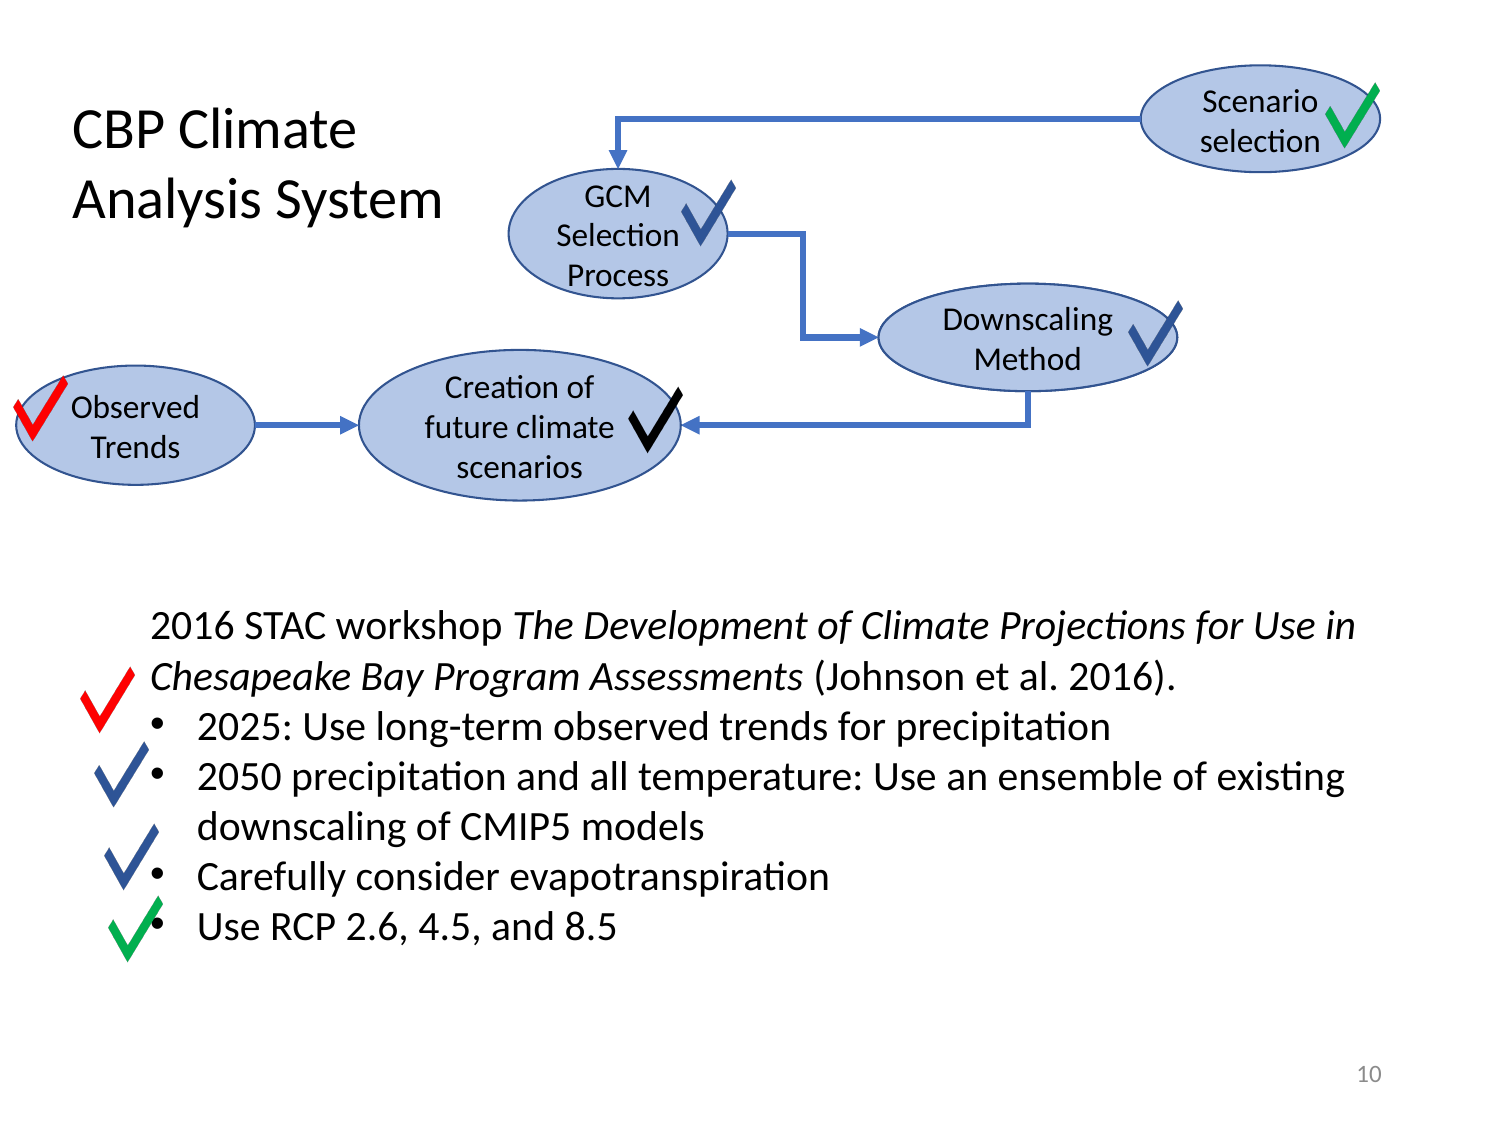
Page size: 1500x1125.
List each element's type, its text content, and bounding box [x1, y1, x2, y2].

picture [680, 163, 737, 262]
picture [627, 370, 684, 469]
picture [79, 650, 164, 978]
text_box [837, 234, 872, 582]
text_box Creation of future climate scenarios [357, 348, 653, 502]
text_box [618, 118, 1141, 169]
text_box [727, 233, 879, 338]
text_box Downscaling Method [877, 282, 1127, 393]
text_box CBP Climate Analysis System [57, 82, 474, 238]
text_box 2016 STAC workshop The Development of Climate Projections for Use in Chesapeake Bay Program Assessments (Johnson et al. 2016). 2025: Use long-term observed trends for precipitation 2050 precipitation and all temperature: Use an ensemble of existing downscaling of CMIP5 models Carefully consider evapotranspiration Use RCP 2.6, 4.5, and 8.5 [135, 591, 1480, 1006]
picture [1127, 284, 1184, 382]
text_box Scenario selection [1139, 64, 1328, 174]
picture [12, 359, 69, 457]
text_box GCM Selection Process [507, 167, 718, 300]
text_box Observed Trends [32, 364, 256, 486]
slide_number 10 [1059, 1042, 1397, 1103]
picture [1324, 65, 1381, 164]
